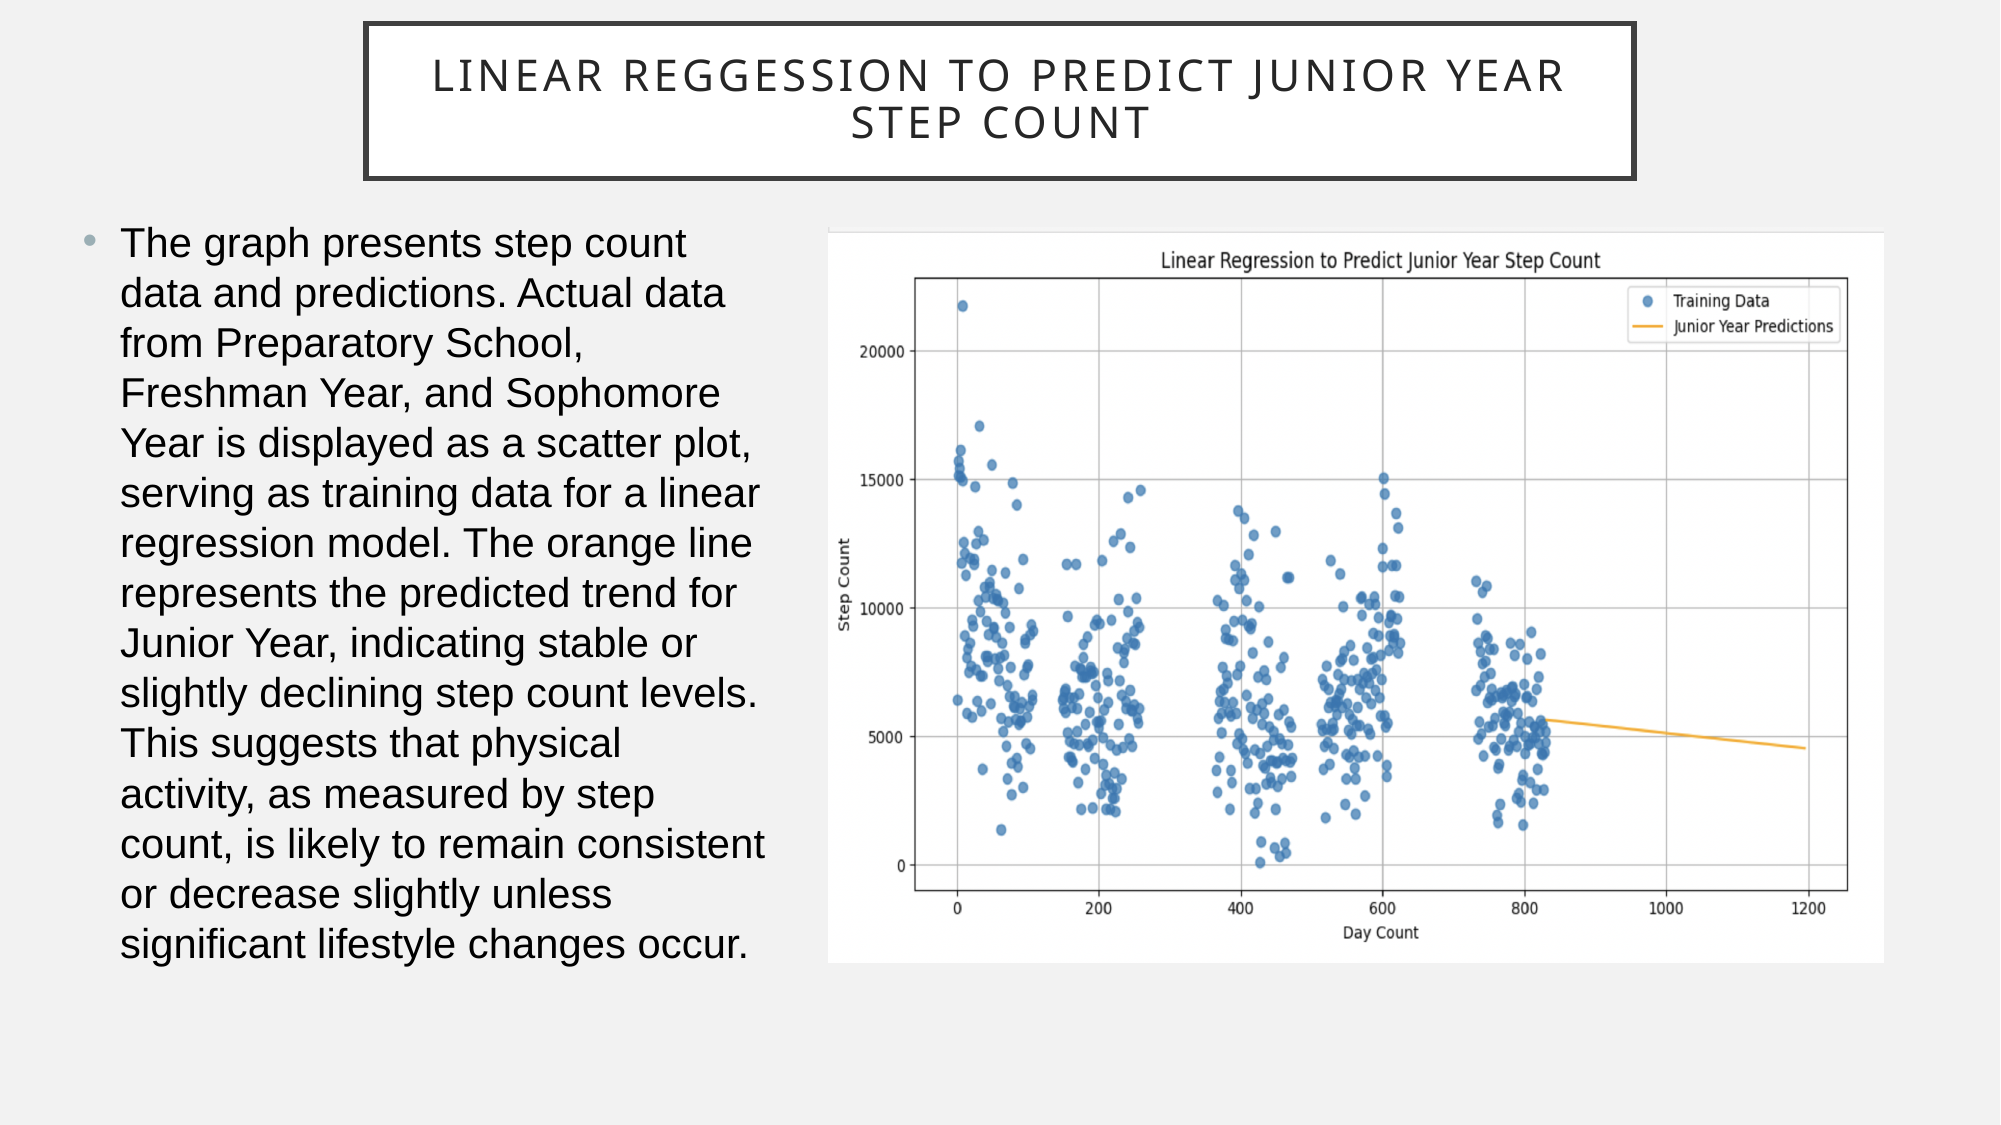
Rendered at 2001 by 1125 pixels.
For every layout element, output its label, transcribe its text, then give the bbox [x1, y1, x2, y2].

list The graph presents step count data and predictions. Actual data from Preparatory School, Freshman Year, and Sophomore Year is displayed as a scatter plot, serving as training data for a linear regression model. The orange line represents the predicted trend for Junior Year, indicating stable or slightly declining step count levels. This suggests that physical activity, as measured by step count, is likely to remain consistent or decrease slightly unless significant lifestyle changes occur. [67, 207, 781, 982]
picture [828, 227, 1884, 963]
title Lınear reggessıon to predıct junıor year step count [363, 21, 1637, 181]
